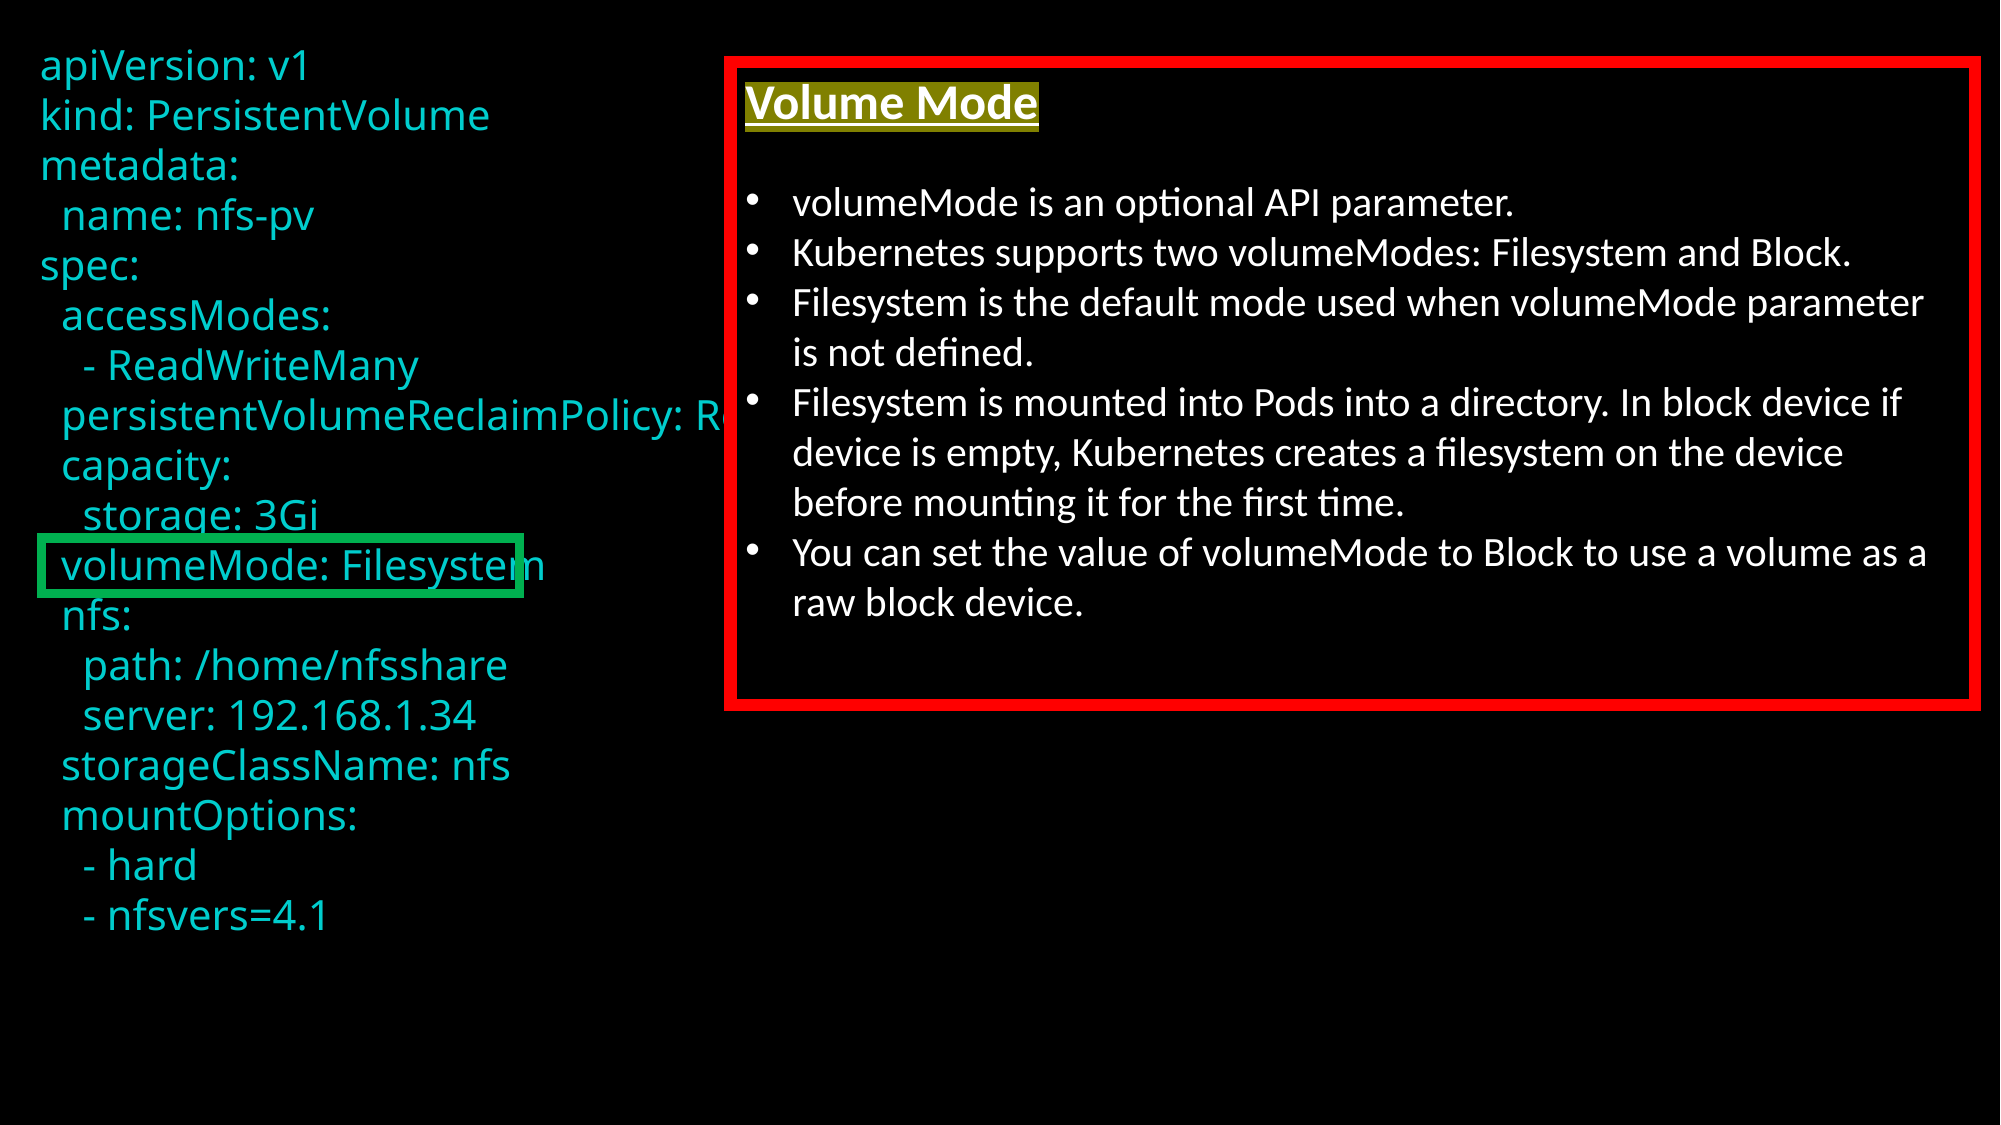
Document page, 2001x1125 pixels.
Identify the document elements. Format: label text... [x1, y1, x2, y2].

text_box Volume Mode volumeMode is an optional API parameter. Kubernetes supports two volumeModes: Filesystem and Block. Filesystem is the default mode used when volumeMode parameter is not defined. Filesystem is mounted into Pods into a directory. In block device if device is empty, Kubernetes creates a filesystem on the device before mounting it for the first time. You can set the value of volumeMode to Block to use a volume as a raw block device. [730, 61, 1976, 706]
text_box apiVersion: v1 kind: PersistentVolume metadata: name: nfs-pv spec: accessModes: - ReadWriteMany persistentVolumeReclaimPolicy: Recycle capacity: storage: 3Gi volumeMode: Filesystem nfs: path: /home/nfsshare server: 192.168.1.34 storageClassName: nfs mountOptions: - hard - nfsvers=4.1 [24, 30, 989, 937]
text_box [40, 537, 520, 594]
